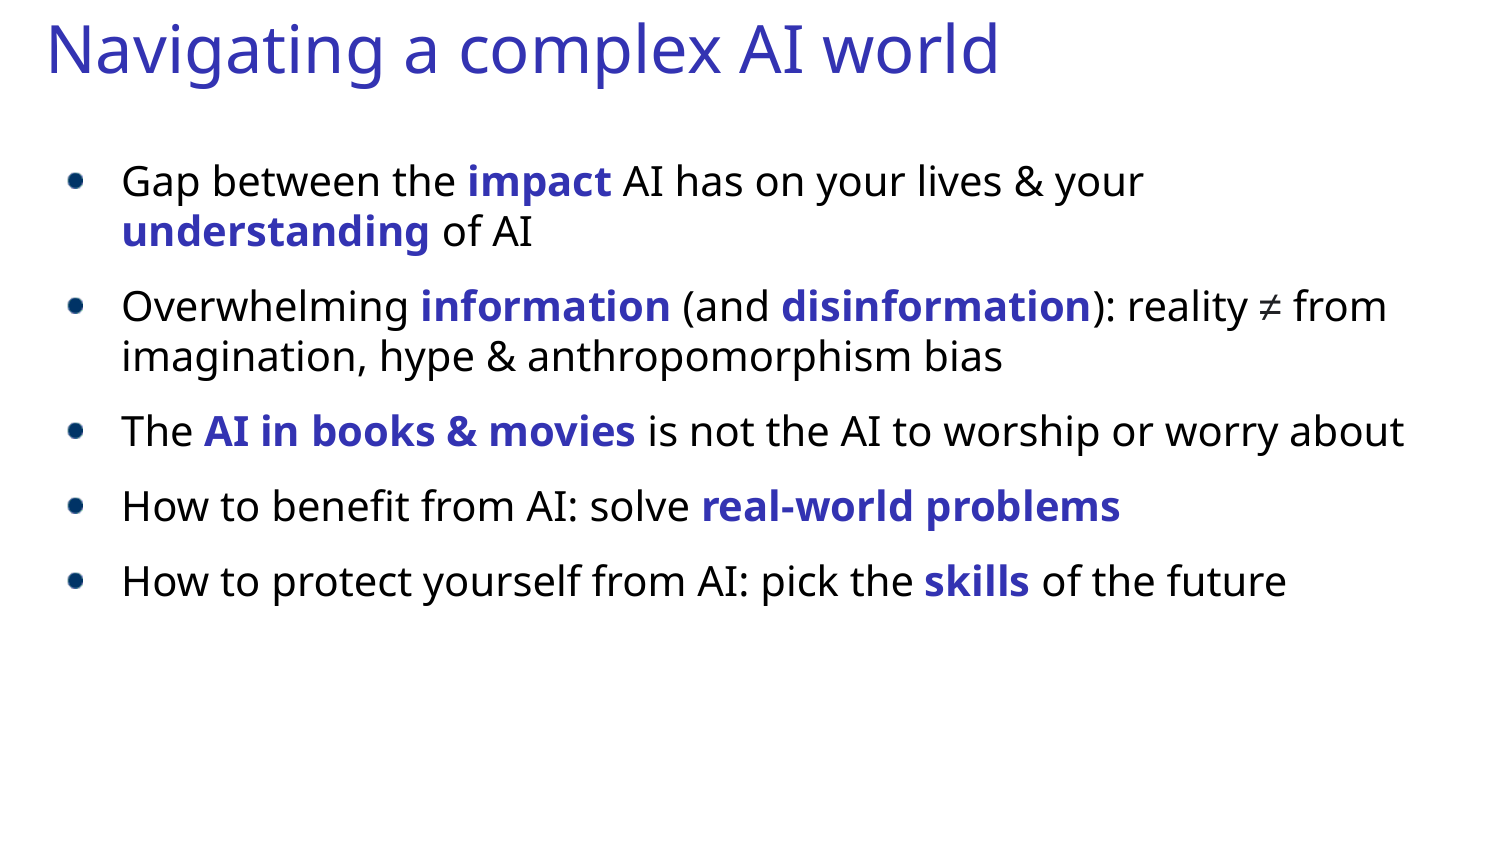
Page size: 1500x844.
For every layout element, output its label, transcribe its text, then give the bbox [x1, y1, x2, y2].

picture [65, 295, 83, 314]
list Gap between the impact AI has on your lives & your understanding of AI Overwhelming information (and disinformation): reality ≠ from imagination, hype & anthropomorphism bias The AI in books & movies is not the AI to worship or worry about How to benefit from AI: solve real-world problems How to protect yourself from AI: pick the skills of the future [49, 146, 1426, 698]
picture [65, 495, 83, 514]
picture [65, 570, 83, 589]
title Navigating a complex AI world [0, 0, 1463, 94]
picture [65, 420, 83, 439]
picture [65, 170, 83, 189]
